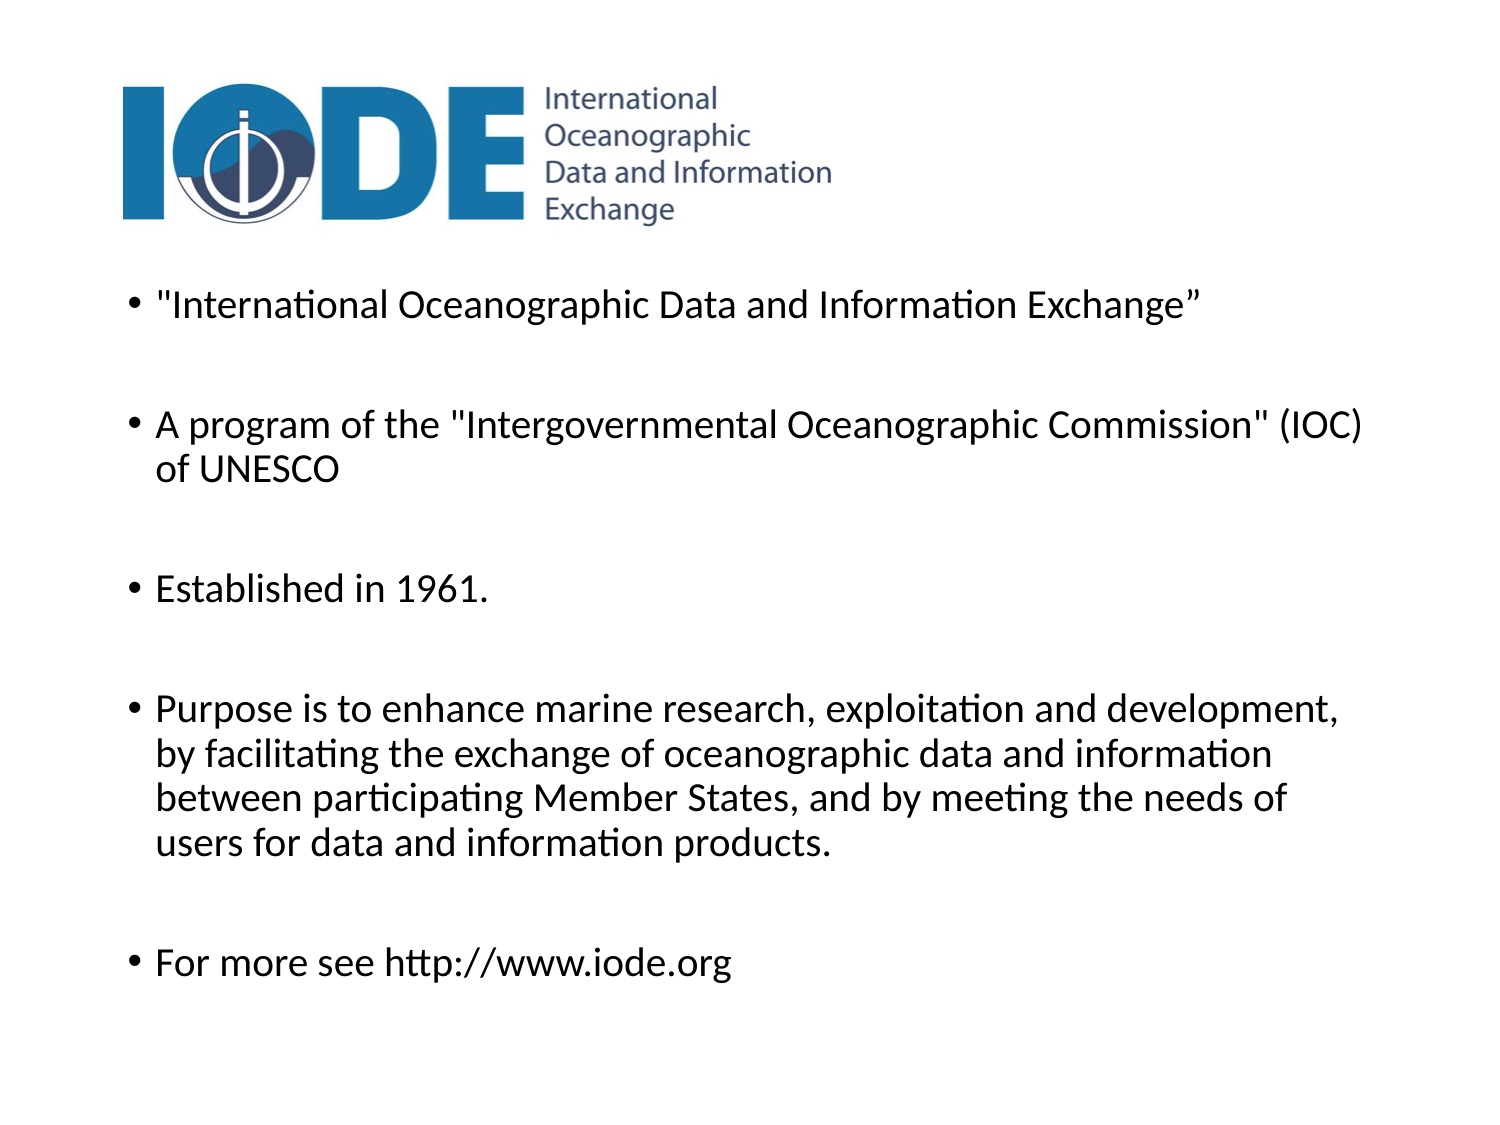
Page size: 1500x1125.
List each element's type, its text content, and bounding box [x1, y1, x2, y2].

list "International Oceanographic Data and Information Exchange” A program of the "Intergovernmental Oceanographic Commission" (IOC) of UNESCO Established in 1961. Purpose is to enhance marine research, exploitation and development, by facilitating the exchange of oceanographic data and information between participating Member States, and by meeting the needs of users for data and information products. For more see http://www.iode.org [112, 275, 1388, 1000]
picture [123, 78, 833, 228]
